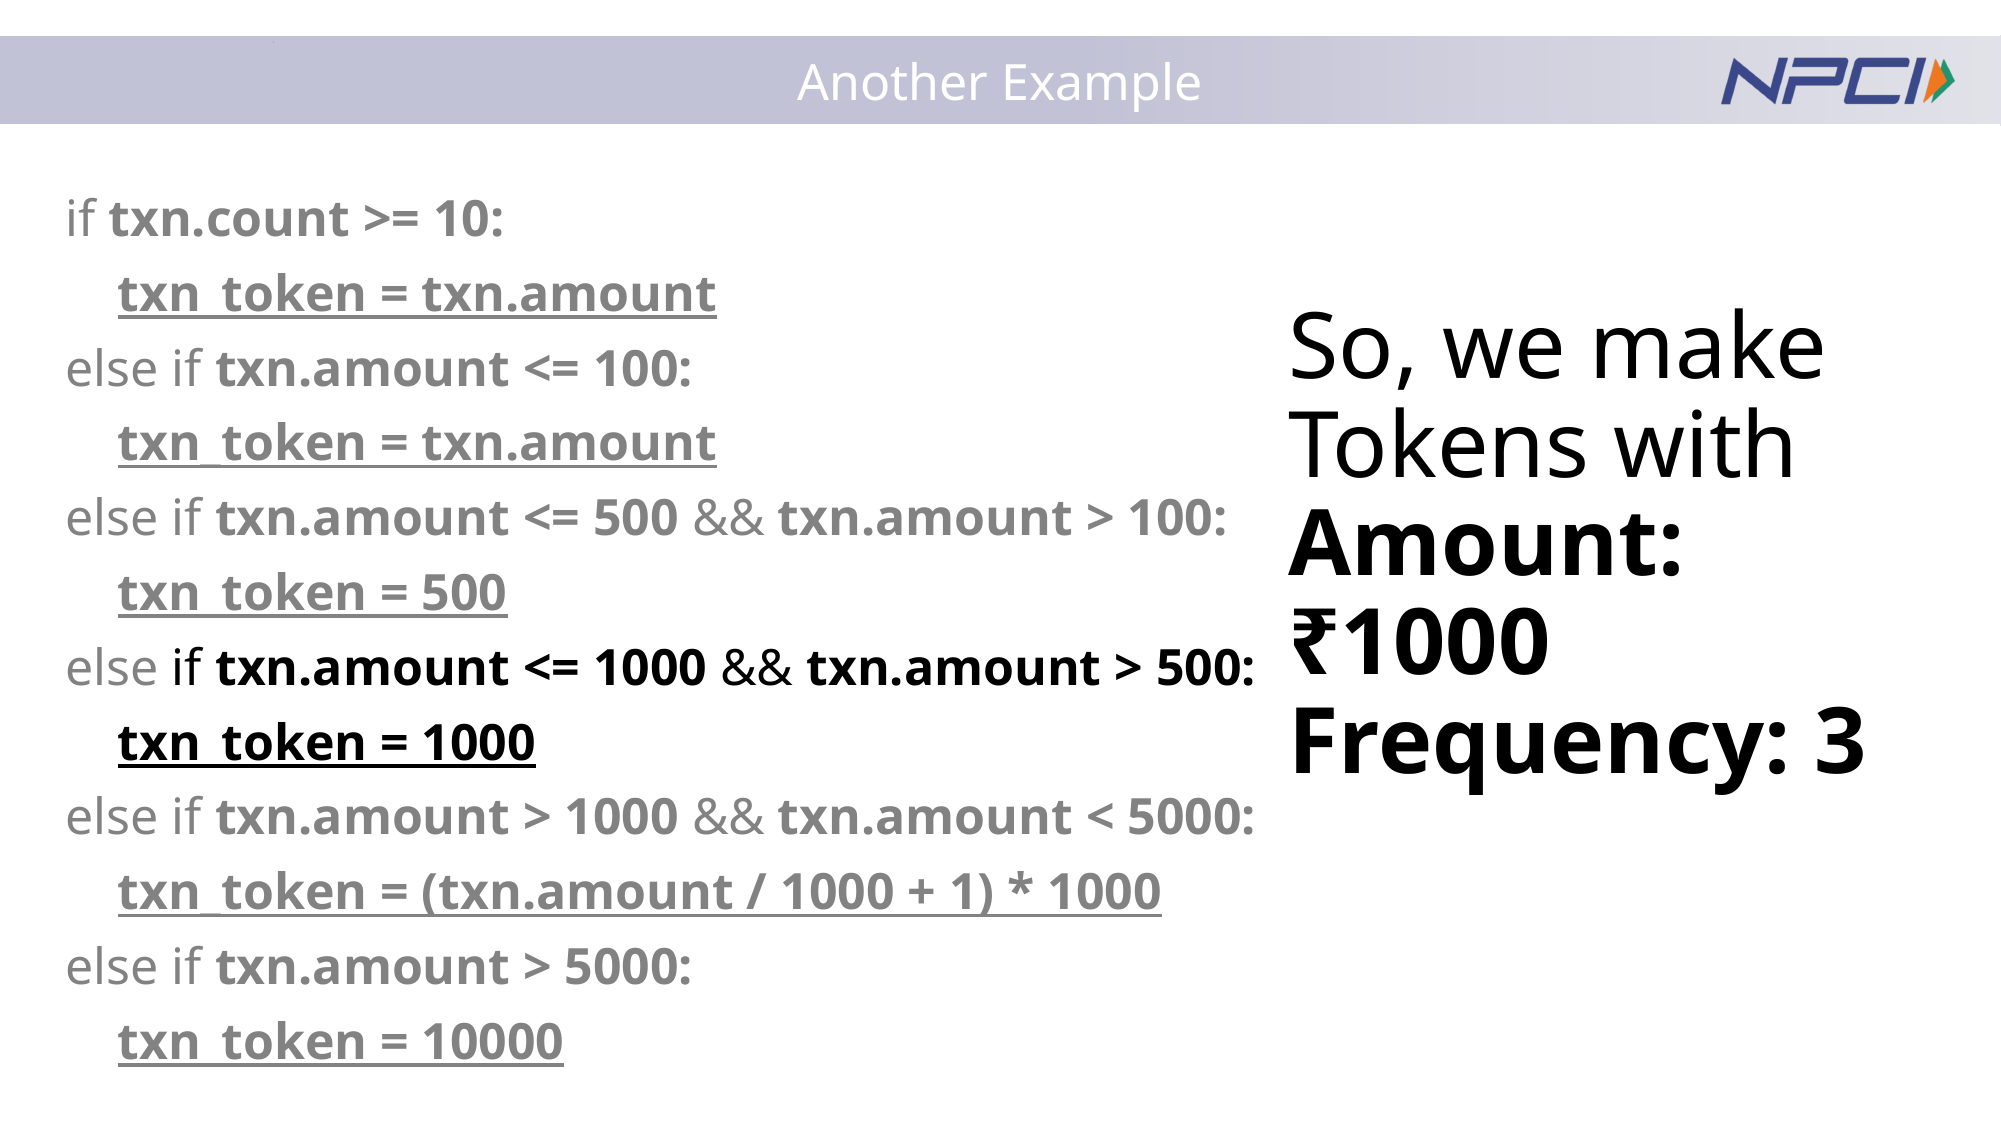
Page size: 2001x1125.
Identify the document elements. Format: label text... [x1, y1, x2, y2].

text_box So, we make Tokens with Amount: ₹1000 Frequency: 3 [1273, 226, 1951, 801]
picture [1711, 46, 1964, 115]
picture [271, 33, 275, 51]
text_box Another Example [0, 34, 2000, 127]
text_box if txn.count >= 10: txn_token = txn.amount else if txn.amount <= 100: txn_token = txn.amount else if txn.amount <= 500 && txn.amount > 100: txn_token = 500 else if txn.amount <= 1000 && txn.amount > 500: txn_token = 1000 else if txn.amount > 1000 && txn.amount < 5000: txn_token = (txn.amount / 1000 + 1) * 1000 else if txn.amount > 5000: txn_token = 10000 [50, 185, 1274, 1016]
